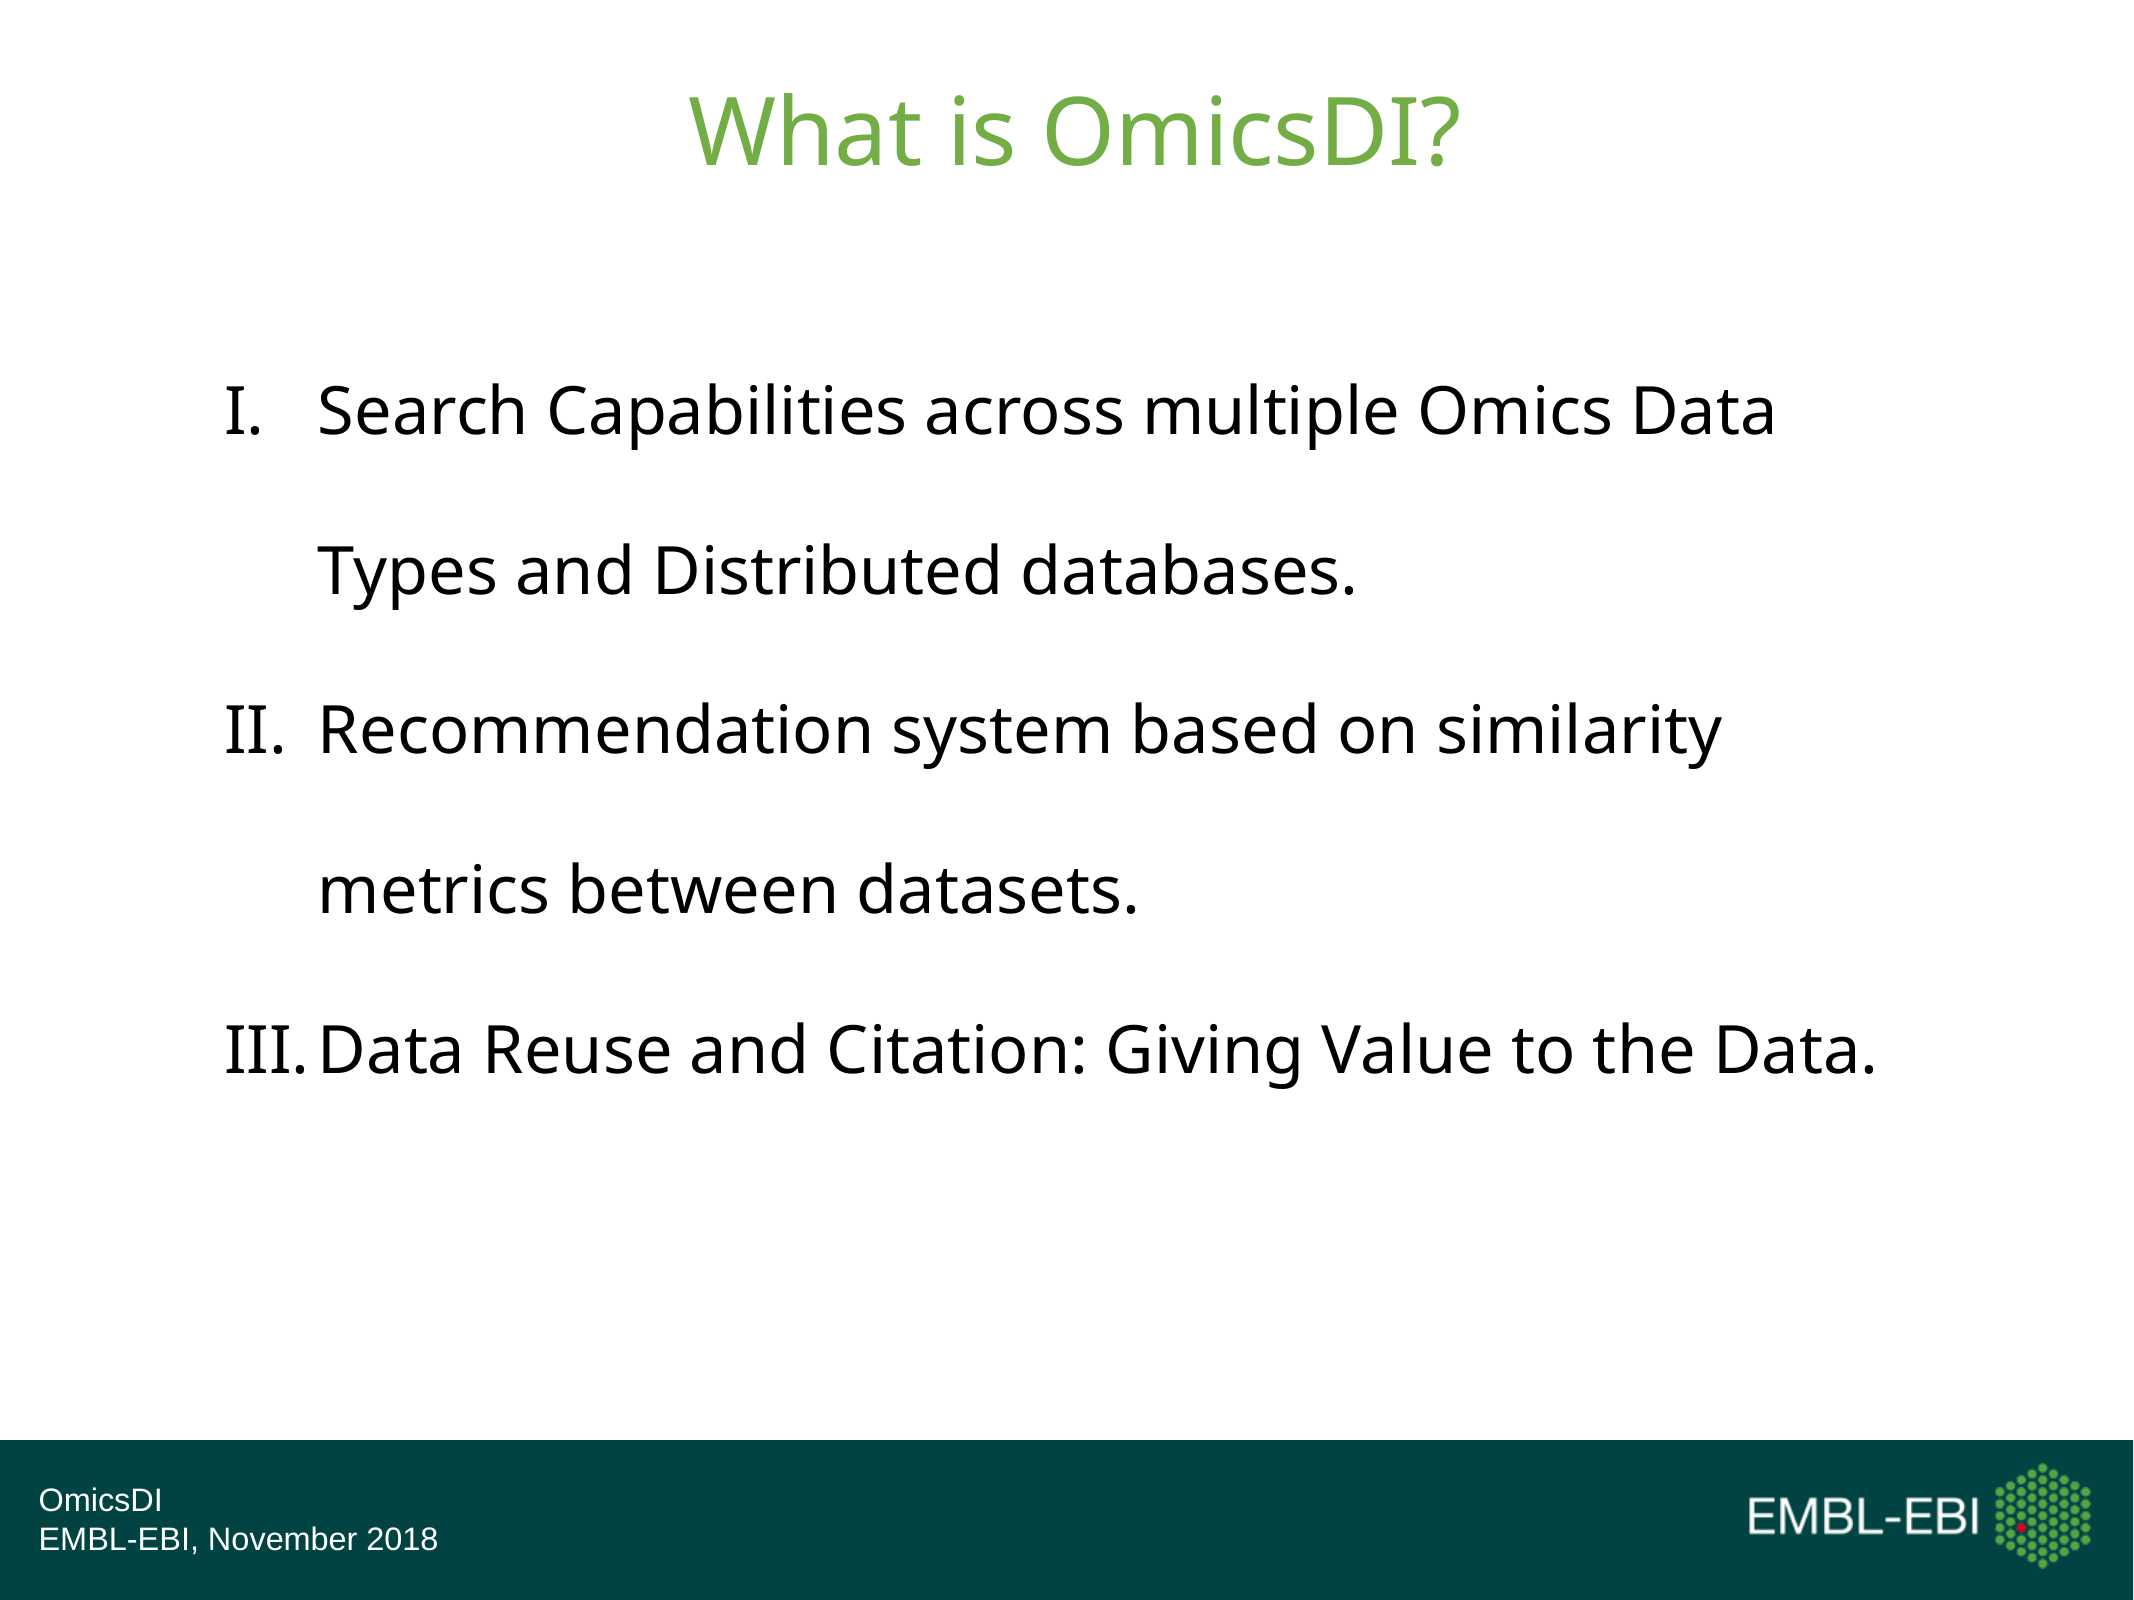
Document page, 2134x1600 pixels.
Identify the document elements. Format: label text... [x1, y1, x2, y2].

text_box Search Capabilities across multiple Omics Data Types and Distributed databases. Recommendation system based on similarity metrics between datasets. Data Reuse and Citation: Giving Value to the Data. [209, 280, 1984, 1095]
picture [1749, 1463, 2091, 1569]
title What is OmicsDI? [124, 71, 2027, 249]
